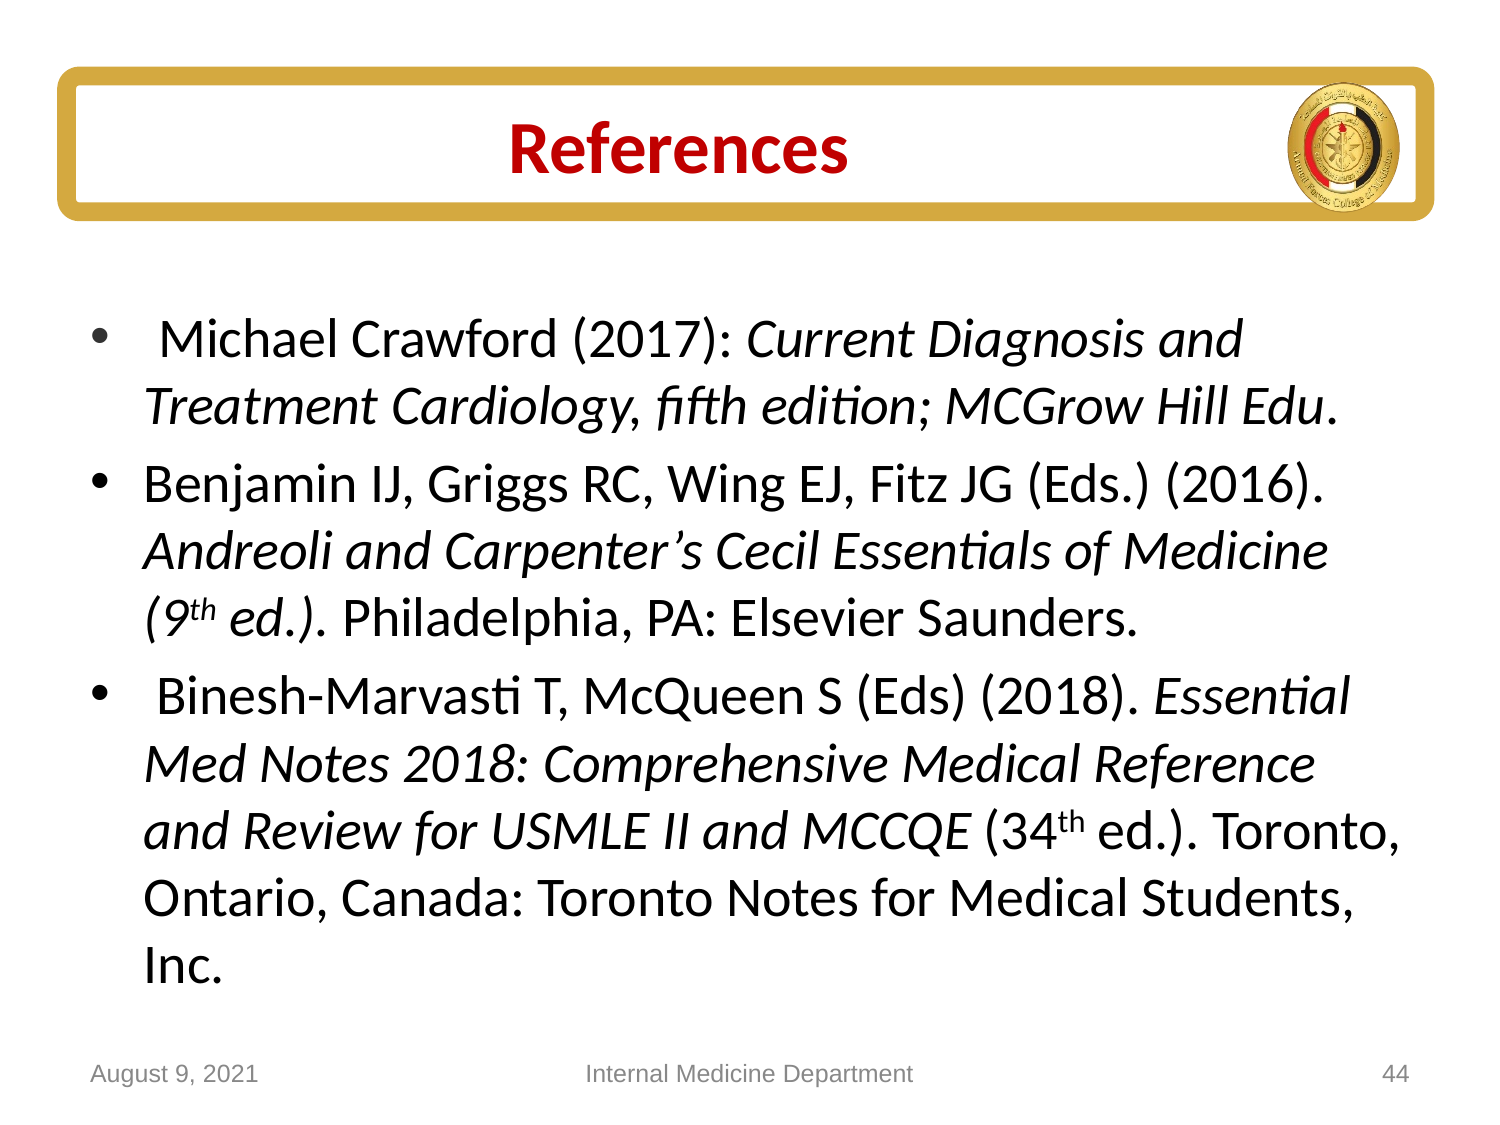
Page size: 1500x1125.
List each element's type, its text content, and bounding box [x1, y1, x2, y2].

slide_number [75, 1042, 425, 1103]
title References [66, 98, 1292, 189]
footer Internal Medicine Department [512, 1042, 988, 1103]
slide_number 44 [1074, 1042, 1425, 1103]
picture [1292, 82, 1400, 213]
list Michael Crawford (2017): Current Diagnosis and Treatment Cardiology, fifth edition; MCGrow Hill Edu. Benjamin IJ, Griggs RC, Wing EJ, Fitz JG (Eds.) (2016). Andreoli and Carpenter’s Cecil Essentials of Medicine (9th ed.). Philadelphia, PA: Elsevier Saunders. Binesh-Marvasti T, McQueen S (Eds) (2018). Essential Med Notes 2018: Comprehensive Medical Reference and Review for USMLE II and MCCQE (34th ed.). Toronto, Ontario, Canada: Toronto Notes for Medical Students, Inc. [75, 294, 1425, 1005]
